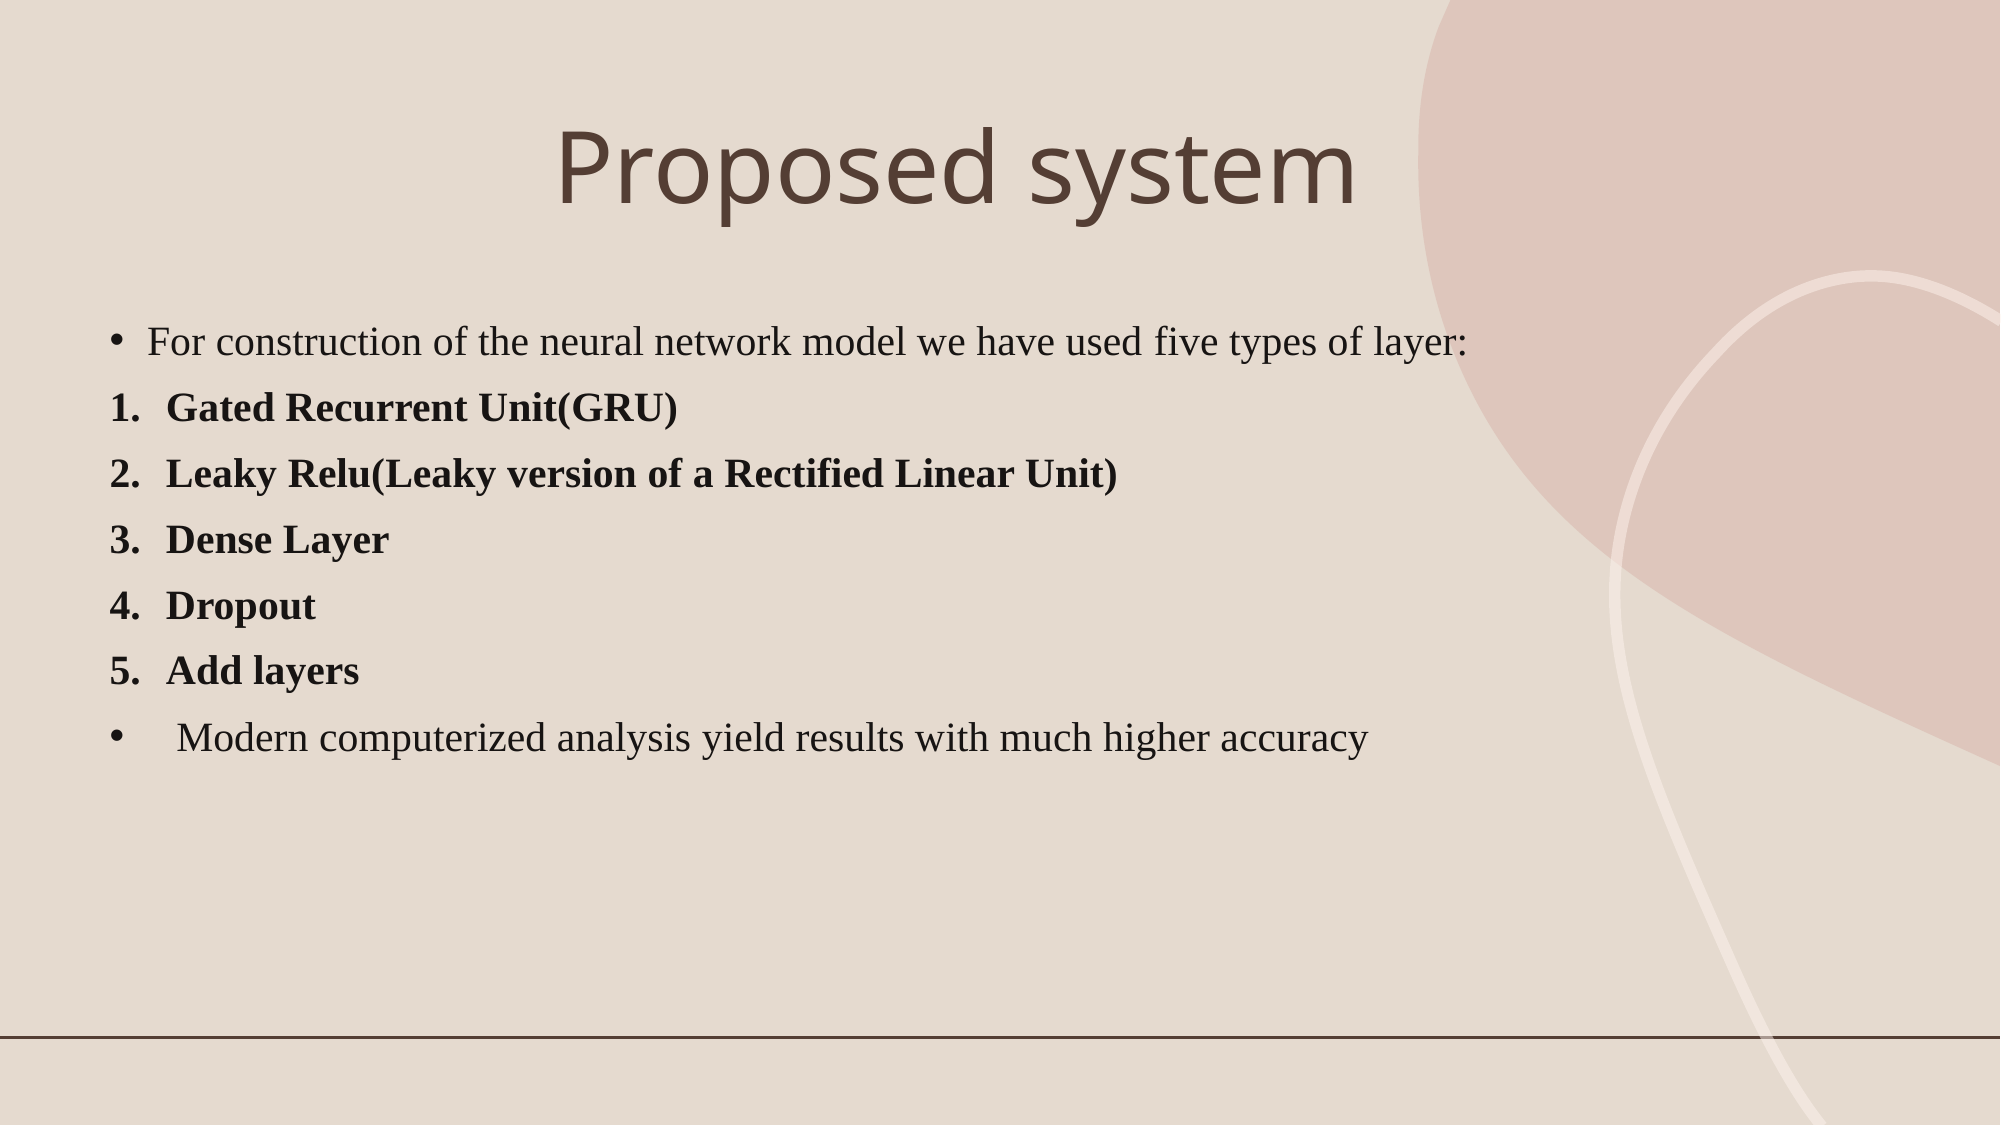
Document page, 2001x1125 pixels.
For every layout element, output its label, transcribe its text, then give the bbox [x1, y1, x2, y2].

list For construction of the neural network model we have used five types of layer: Gated Recurrent Unit(GRU) Leaky Relu(Leaky version of a Rectified Linear Unit) Dense Layer Dropout Add layers Modern computerized analysis yield results with much higher accuracy [94, 311, 1631, 948]
title Proposed system [94, 115, 1820, 227]
